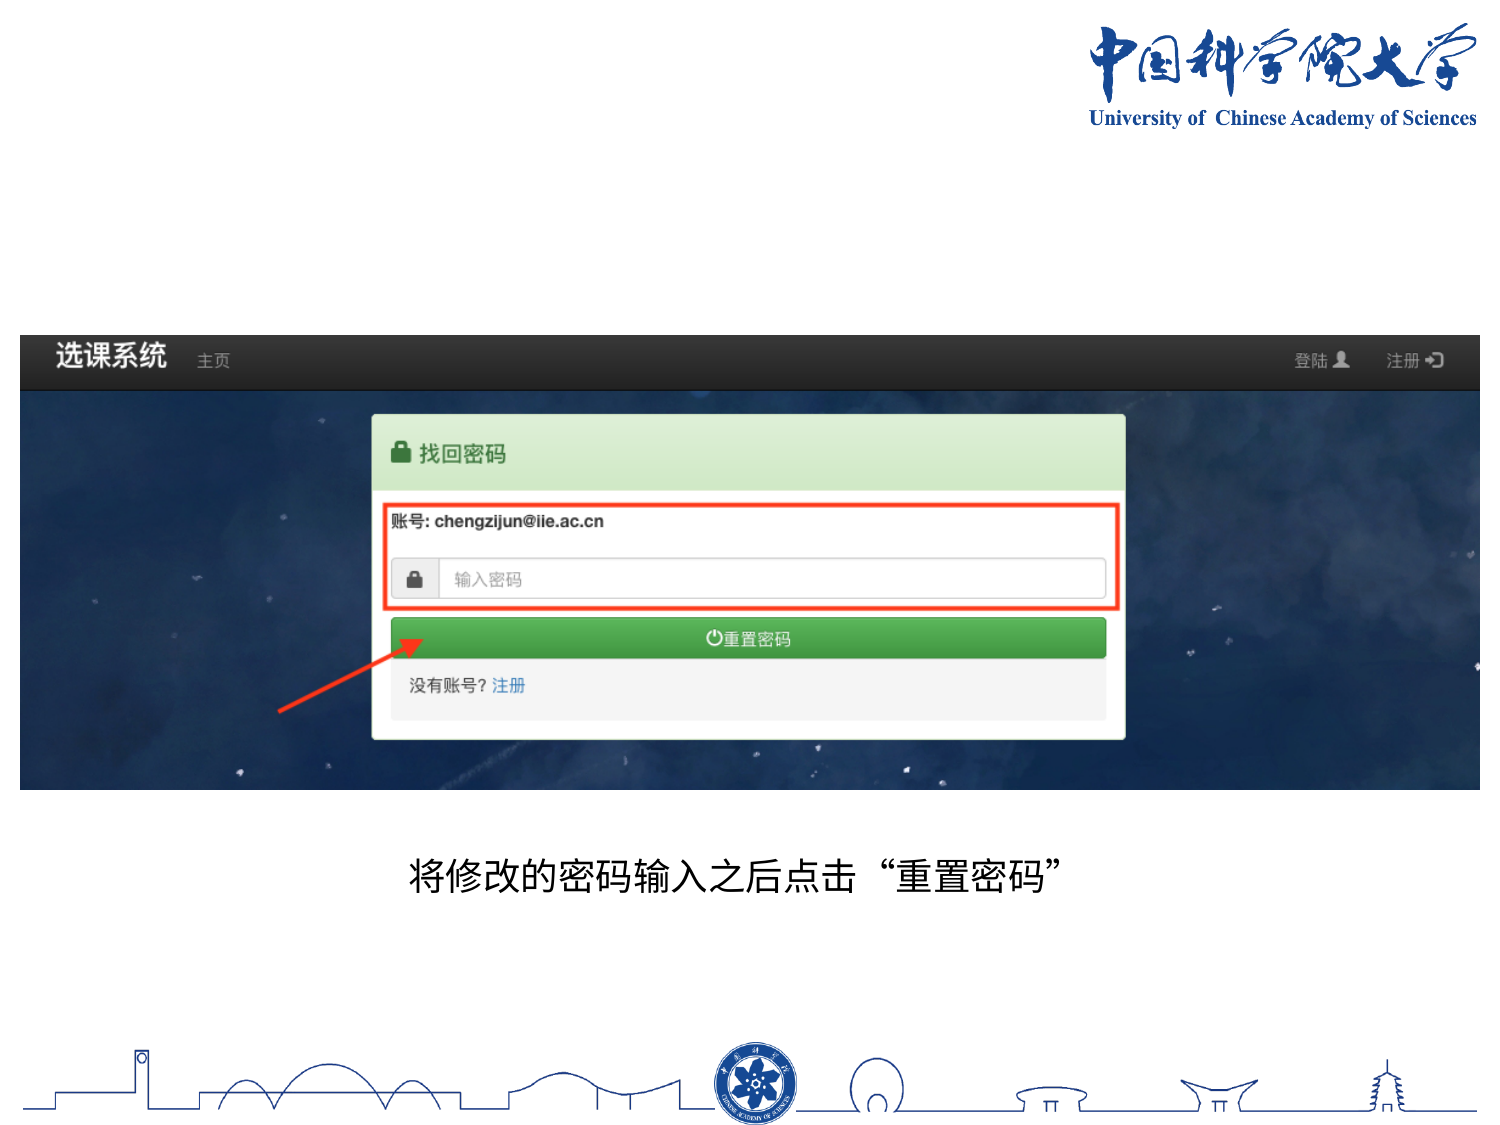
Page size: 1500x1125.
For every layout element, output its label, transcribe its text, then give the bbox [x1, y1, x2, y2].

picture [23, 1039, 1477, 1125]
text_box 将修改的密码输入之后点击“重置密码” [393, 845, 1107, 906]
picture [20, 335, 1480, 790]
picture [1078, 23, 1477, 129]
